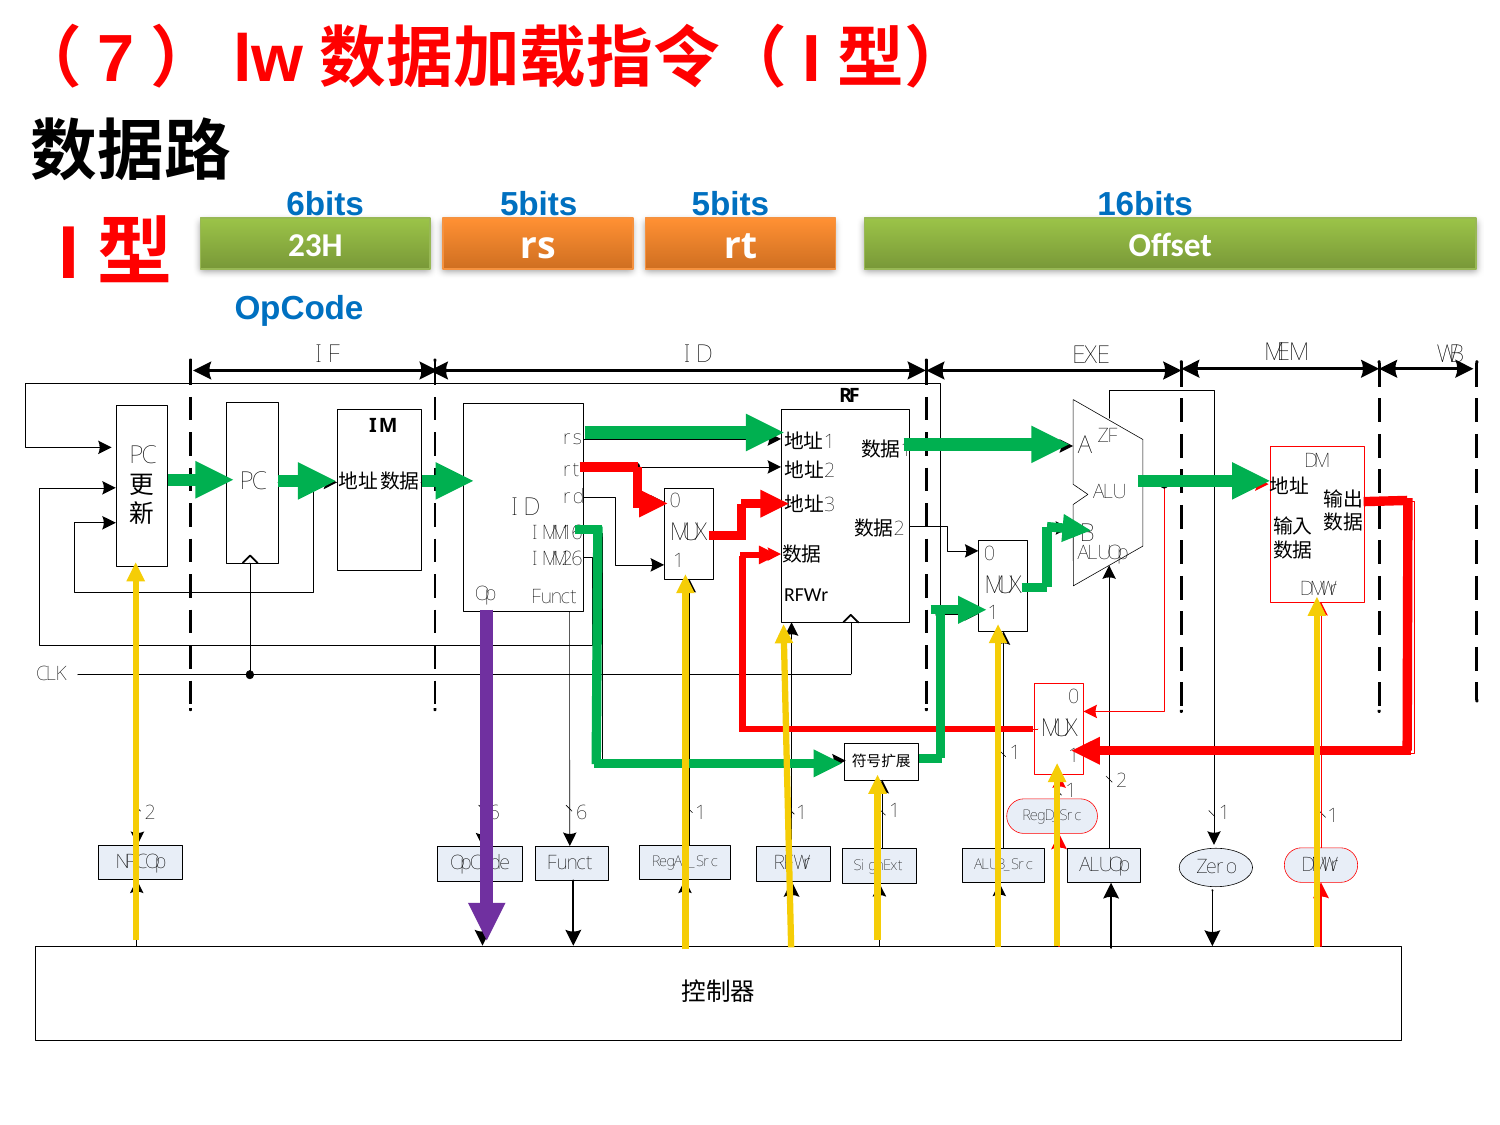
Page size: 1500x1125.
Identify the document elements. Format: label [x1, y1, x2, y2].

title [0, 1, 1440, 116]
text_box [579, 466, 668, 509]
text_box [575, 497, 1412, 950]
text_box [200, 278, 398, 331]
text_box [16, 100, 1477, 302]
picture [21, 331, 1482, 1044]
